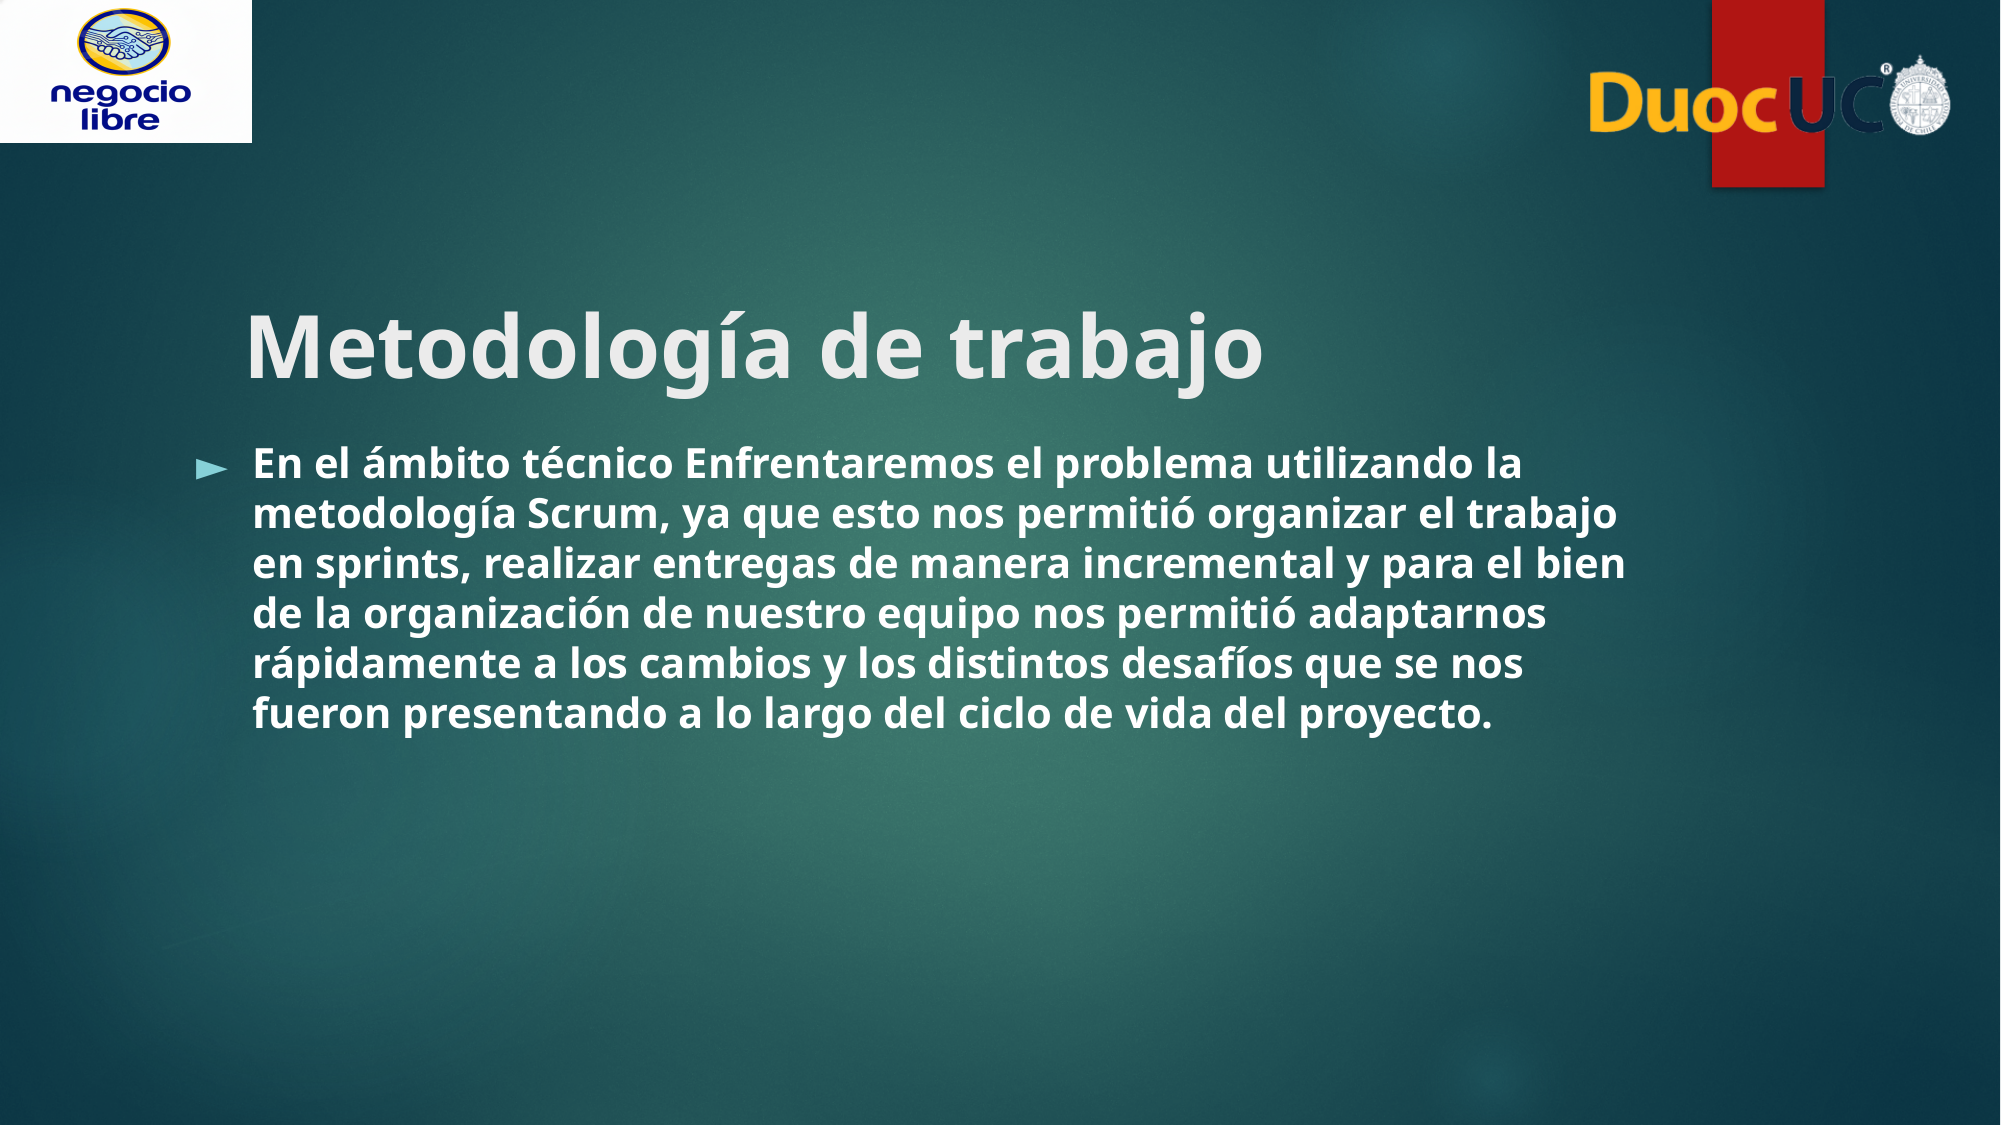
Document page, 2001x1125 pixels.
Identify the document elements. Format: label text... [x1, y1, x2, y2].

list En el ámbito técnico Enfrentaremos el problema utilizando la metodología Scrum, ya que esto nos permitió organizar el trabajo en sprints, realizar entregas de manera incremental y para el bien de la organización de nuestro equipo nos permitió adaptarnos rápidamente a los cambios y los distintos desafíos que se nos fueron presentando a lo largo del ciclo de vida del proyecto. [181, 428, 1649, 1118]
title Metodología de trabajo [228, 283, 1772, 514]
picture [0, 0, 2001, 1125]
